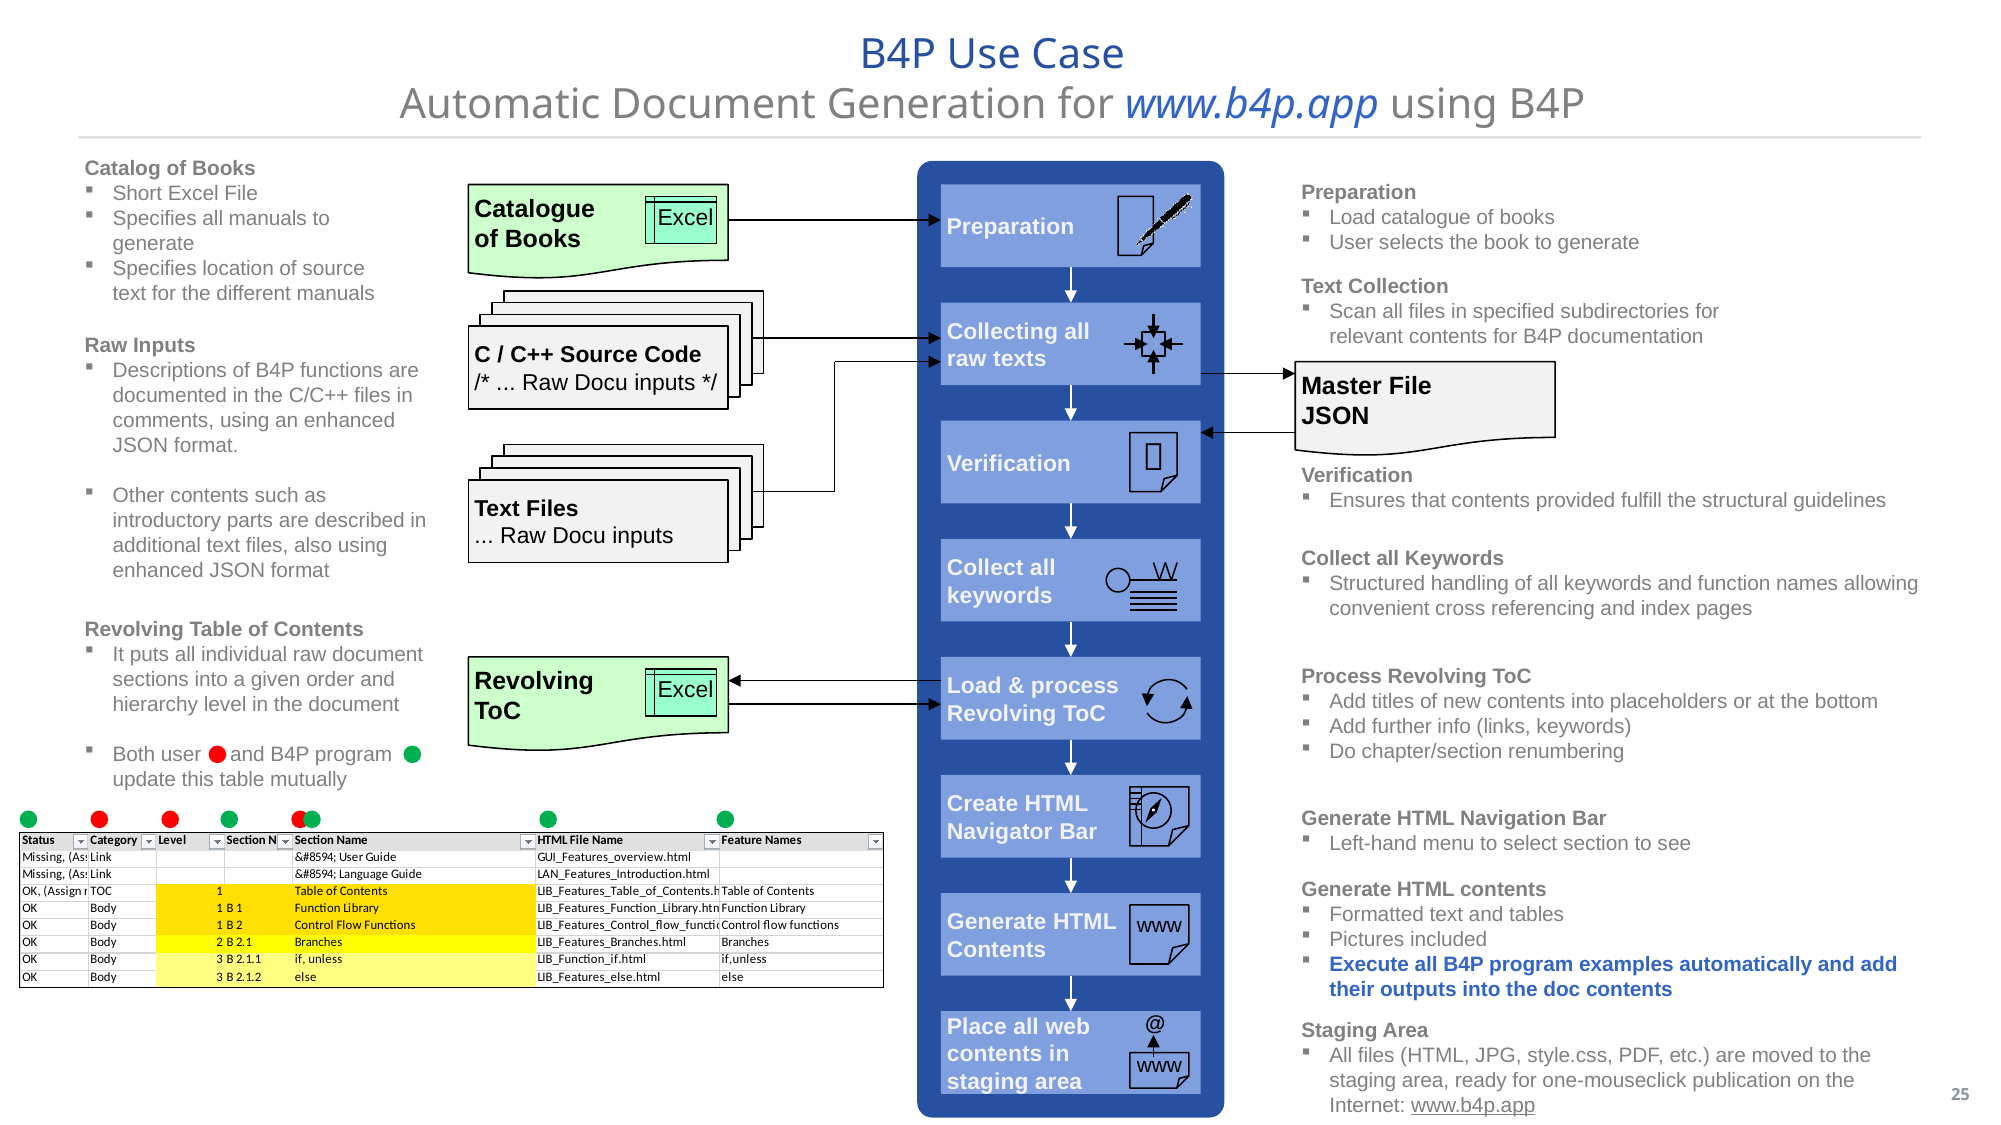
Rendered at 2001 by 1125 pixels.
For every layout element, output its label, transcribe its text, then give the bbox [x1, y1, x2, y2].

text_box C / C++ [490, 454, 754, 541]
text_box Staging Area All files (HTML, JPG, style.css, PDF, etc.) are moved to the staging area, ready for one-mouseclick publication on the Internet: www.b4p.app [1293, 1009, 1935, 1120]
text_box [1123, 314, 1184, 374]
text_box  [1127, 430, 1180, 494]
text_box www [1127, 1050, 1192, 1091]
text_box [88, 808, 111, 831]
text_box [159, 808, 182, 831]
text_box Verification [939, 419, 1203, 505]
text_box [1105, 562, 1178, 610]
text_box Verification Ensures that contents provided fulfill the structural guidelines [1293, 454, 1935, 537]
text_box [714, 808, 737, 831]
text_box Revolving ToC [466, 654, 731, 753]
text_box Collect all Keywords Structured handling of all keywords and function names allowing convenient cross referencing and index pages [1293, 537, 1935, 647]
text_box C / C++ [502, 289, 766, 337]
text_box Excel [643, 667, 719, 718]
text_box [301, 808, 323, 831]
text_box [1072, 382, 1227, 431]
title B4P Use Case Automatic Document Generation for www.b4p.app using B4P [78, 19, 1922, 137]
text_box Catalogue of Books [466, 182, 731, 280]
text_box [401, 743, 424, 766]
text_box Preparation [939, 182, 1118, 269]
text_box [206, 743, 229, 766]
text_box [17, 808, 40, 831]
text_box C / C++ [490, 301, 754, 387]
text_box C / C++ [478, 466, 742, 553]
text_box [915, 441, 1227, 1120]
text_box Revolving Table of Contents It puts all individual raw document sections into a given order and hierarchy level in the document Both user and B4P program update this table mutually [77, 608, 435, 813]
text_box Catalog of Books Short Excel File Specifies all manuals to generate Specifies location of source text for the different manuals [77, 147, 435, 257]
text_box Generate HTML contents Formatted text and tables Pictures included Execute all B4P program examples automatically and add their outputs into the doc contents [1293, 867, 1935, 978]
text_box Create HTML Navigator Bar [939, 773, 1203, 860]
text_box C / C++ [502, 442, 766, 490]
text_box @ [1137, 1002, 1177, 1041]
text_box Text Files ... Raw Docu inputs [466, 478, 730, 564]
text_box [915, 158, 1227, 372]
text_box Excel [643, 194, 719, 246]
text_box Master File JSON [1293, 359, 1558, 454]
text_box C / C++ [478, 312, 742, 399]
picture [1107, 163, 1219, 276]
text_box www [1127, 902, 1191, 967]
text_box C / C++ [754, 347, 766, 376]
text_box Generate HTML Navigation Bar Left-hand menu to select section to see [1293, 797, 1935, 867]
text_box Load & process Revolving ToC [939, 655, 1203, 742]
text_box Raw Inputs Descriptions of B4P functions are documented in the C/C++ files in comments, using an enhanced JSON format. Other contents such as introductory parts are described in additional text files, also using enhanced JSON format [77, 324, 435, 600]
text_box Text Collection Scan all files in specified subdirectories for relevant contents for B4P documentation [1293, 265, 1734, 352]
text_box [1141, 680, 1193, 722]
text_box C / C++ [754, 498, 766, 529]
text_box Process Revolving ToC Add titles of new contents into placeholders or at the bottom Add further info (links, keywords) Do chapter/section renumbering [1293, 655, 1935, 765]
text_box [1127, 784, 1191, 849]
text_box [289, 808, 306, 831]
text_box [915, 368, 1070, 680]
picture [19, 832, 884, 988]
text_box Generate HTML Contents [939, 891, 1203, 978]
text_box Preparation Load catalogue of books User selects the book to generate [1293, 171, 1734, 257]
text_box C / C++ Source Code /* ... Raw Docu inputs */ [466, 324, 730, 411]
text_box [218, 808, 241, 831]
text_box Place all web contents in staging area [939, 1009, 1203, 1096]
text_box Collect all keywords [939, 537, 1203, 624]
text_box Collecting all raw texts [939, 301, 1203, 387]
text_box [537, 808, 560, 831]
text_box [1135, 792, 1172, 829]
